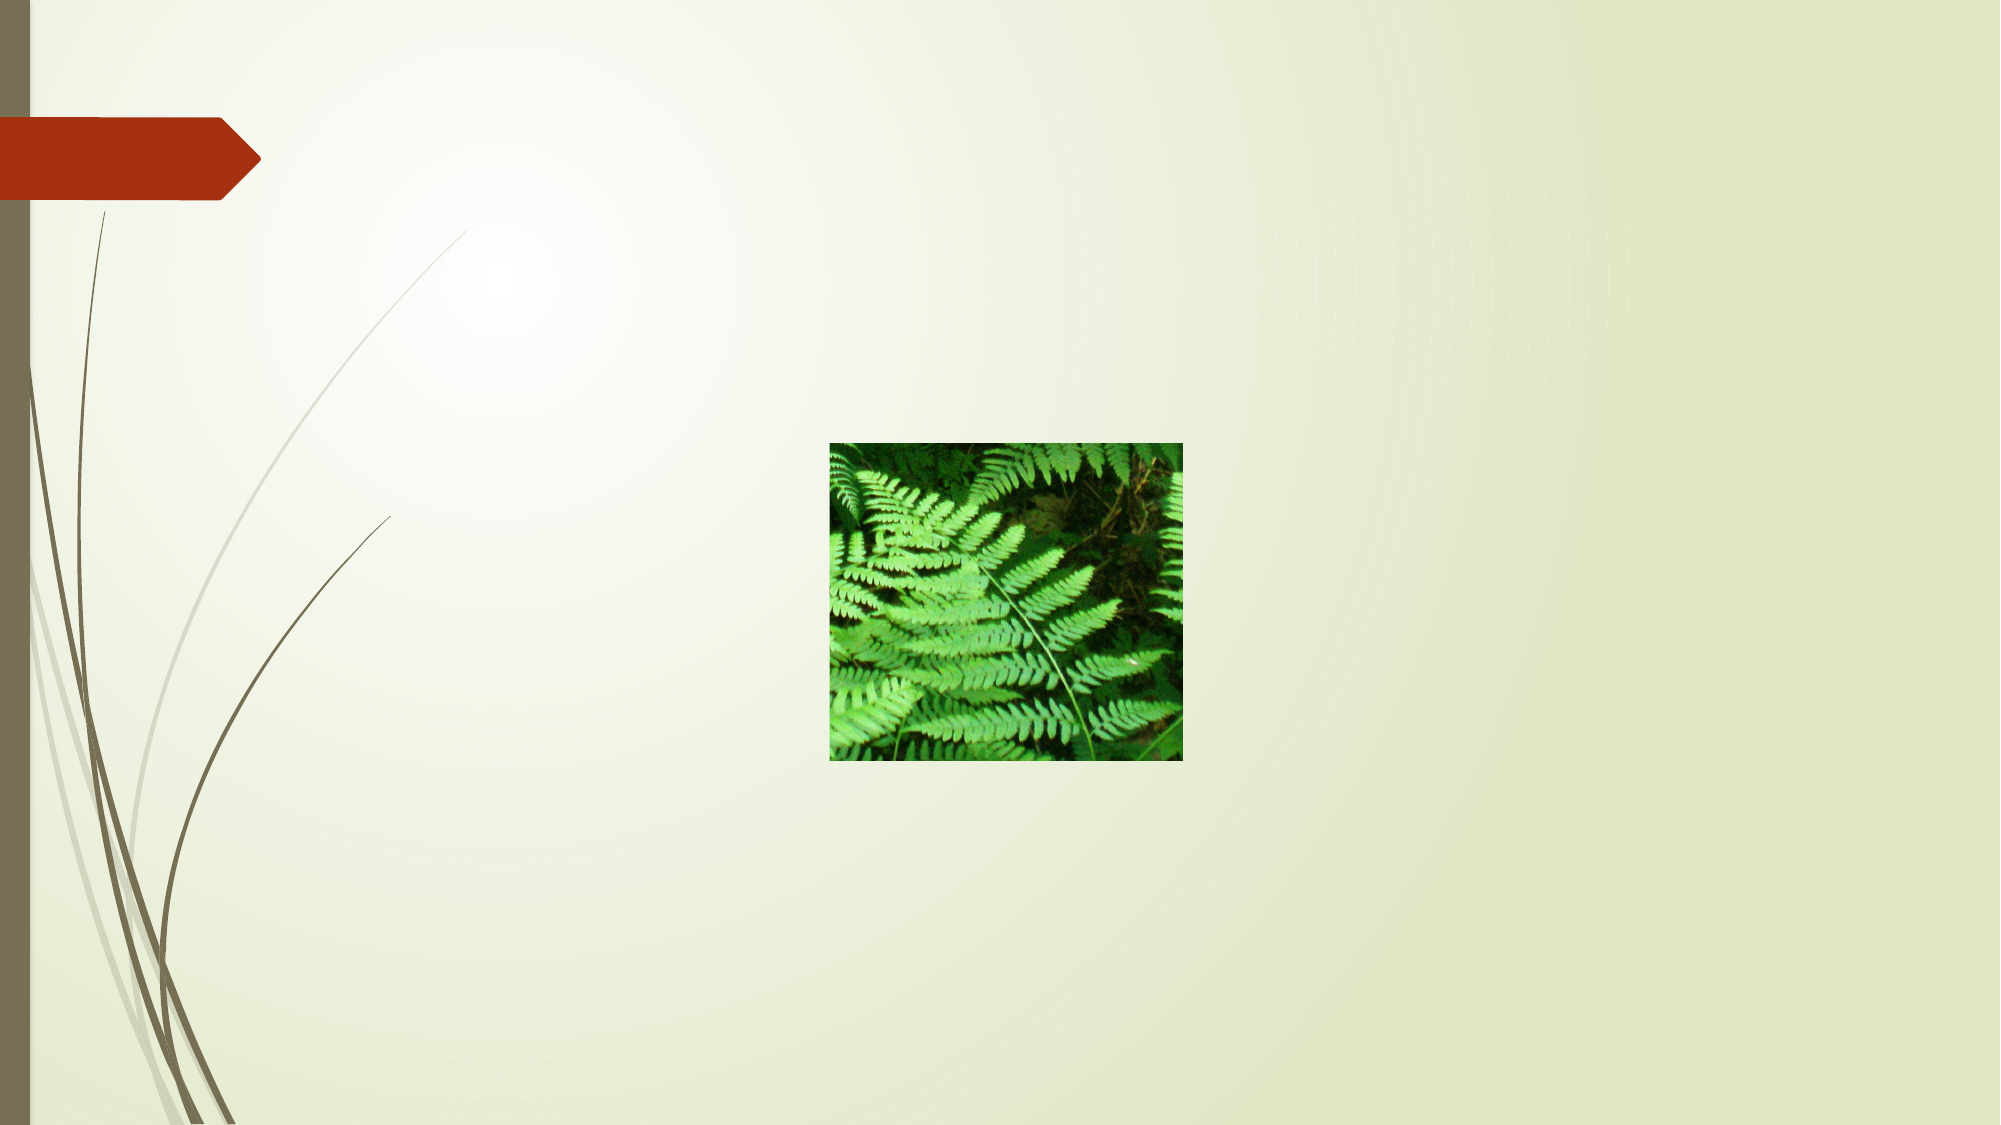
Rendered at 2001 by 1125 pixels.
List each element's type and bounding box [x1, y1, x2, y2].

picture [829, 443, 1184, 762]
